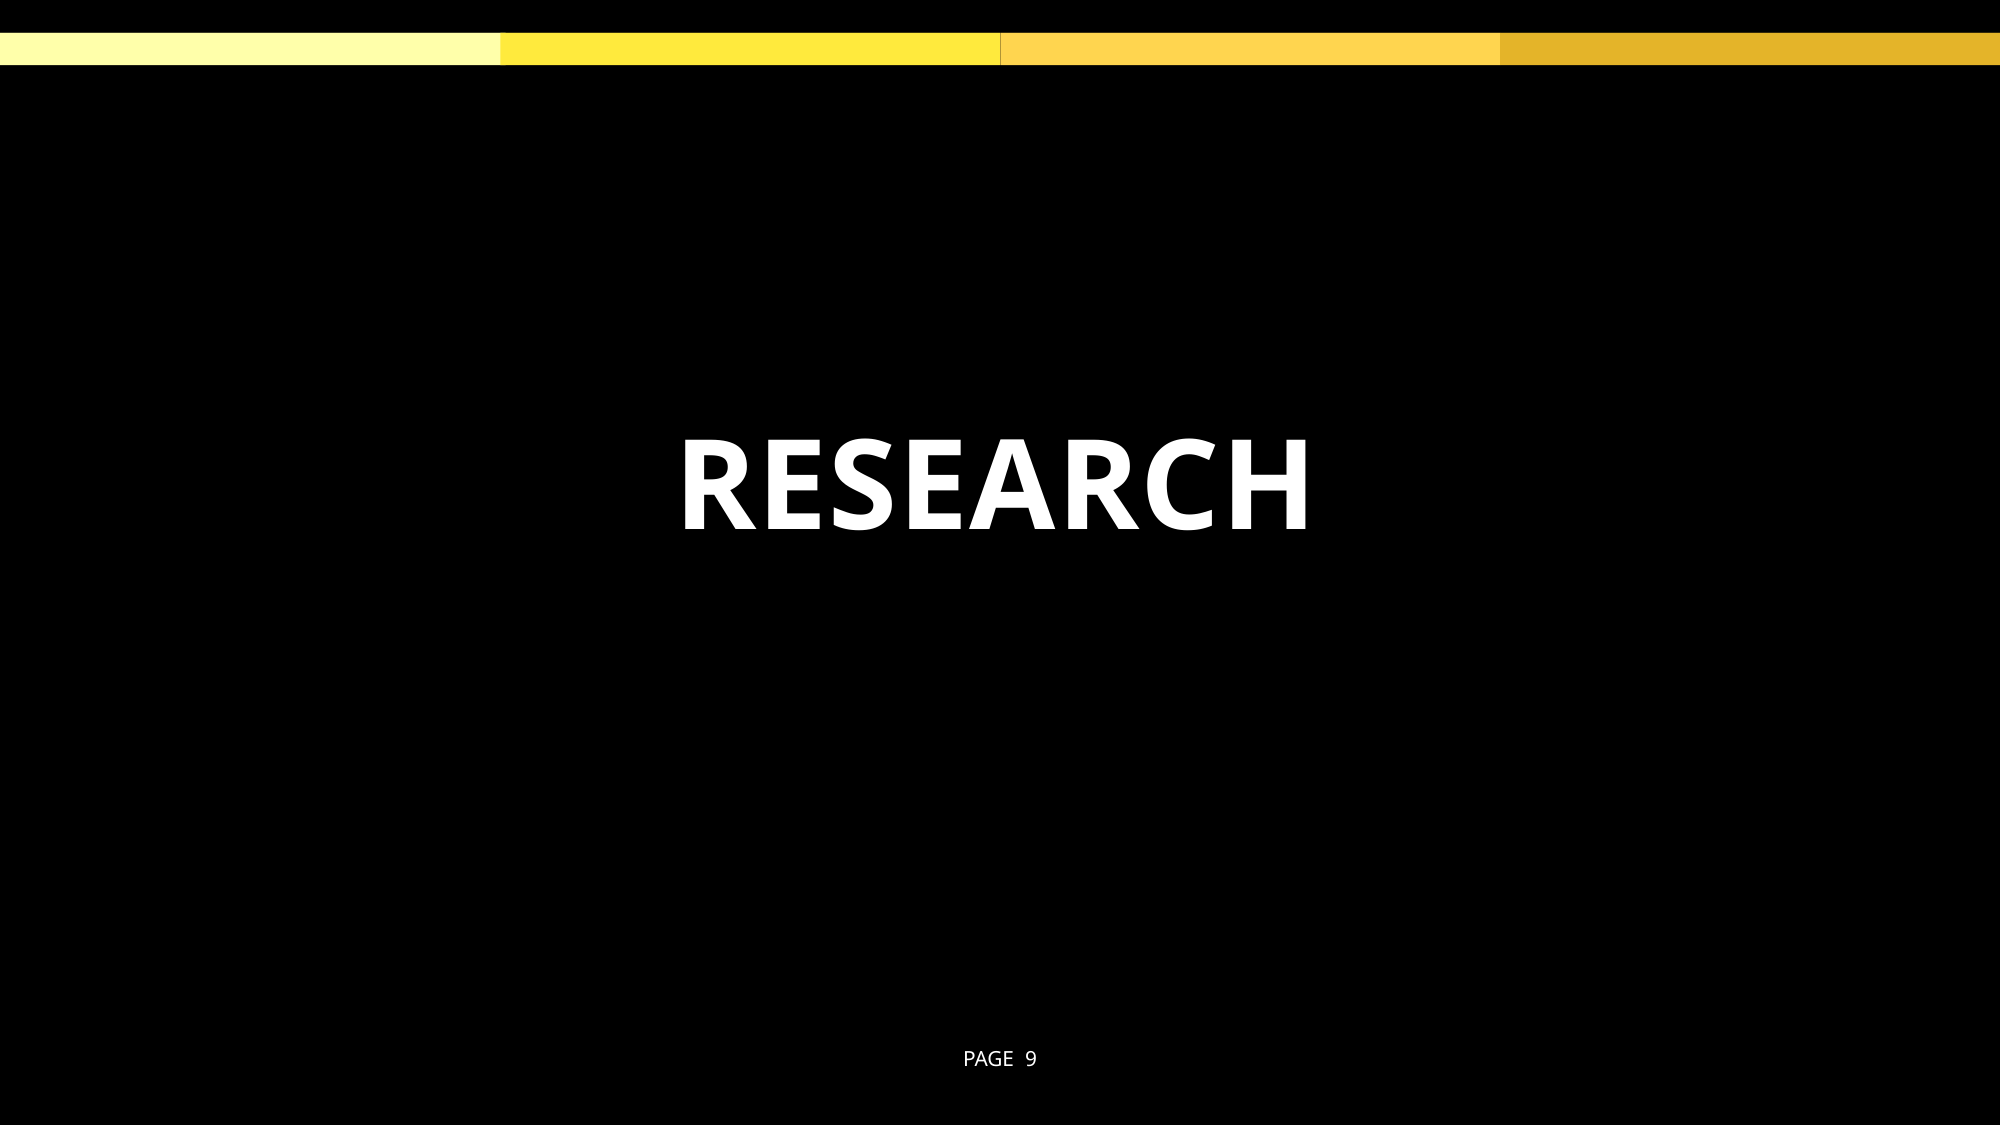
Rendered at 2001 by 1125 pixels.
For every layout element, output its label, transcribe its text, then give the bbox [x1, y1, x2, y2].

title Research [47, 390, 1946, 563]
slide_number PAGE 9 [916, 1039, 1084, 1081]
